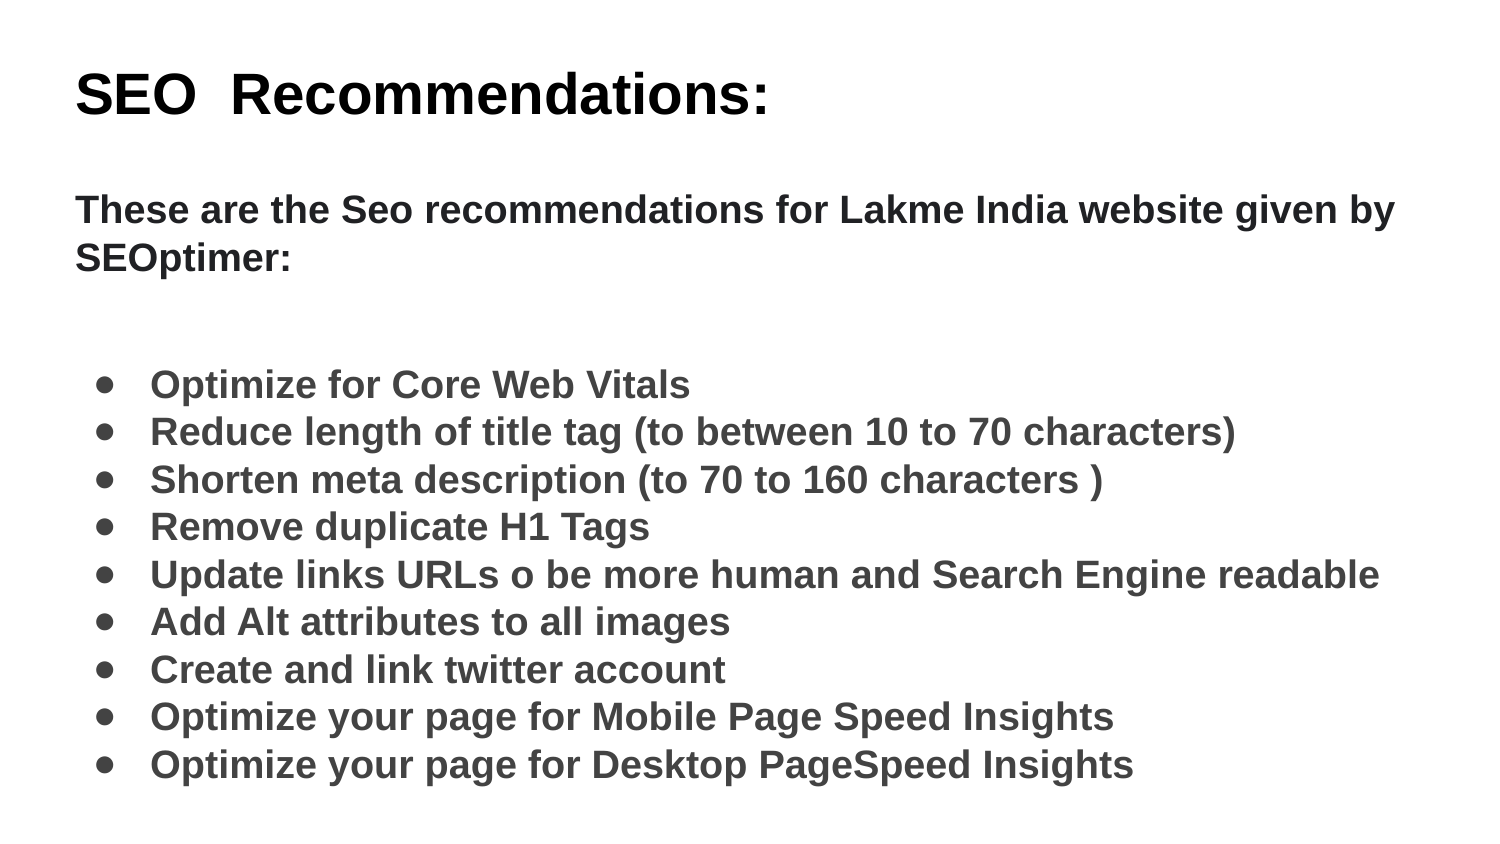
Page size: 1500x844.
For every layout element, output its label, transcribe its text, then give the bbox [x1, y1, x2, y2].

text_box SEO Recommendations: These are the Seo recommendations for Lakme India website given by SEOptimer: Optimize for Core Web Vitals Reduce length of title tag (to between 10 to 70 characters) Shorten meta description (to 70 to 160 characters ) Remove duplicate H1 Tags Update links URLs o be more human and Search Engine readable Add Alt attributes to all images Create and link twitter account Optimize your page for Mobile Page Speed Insights Optimize your page for Desktop PageSpeed Insights [60, 41, 1418, 815]
